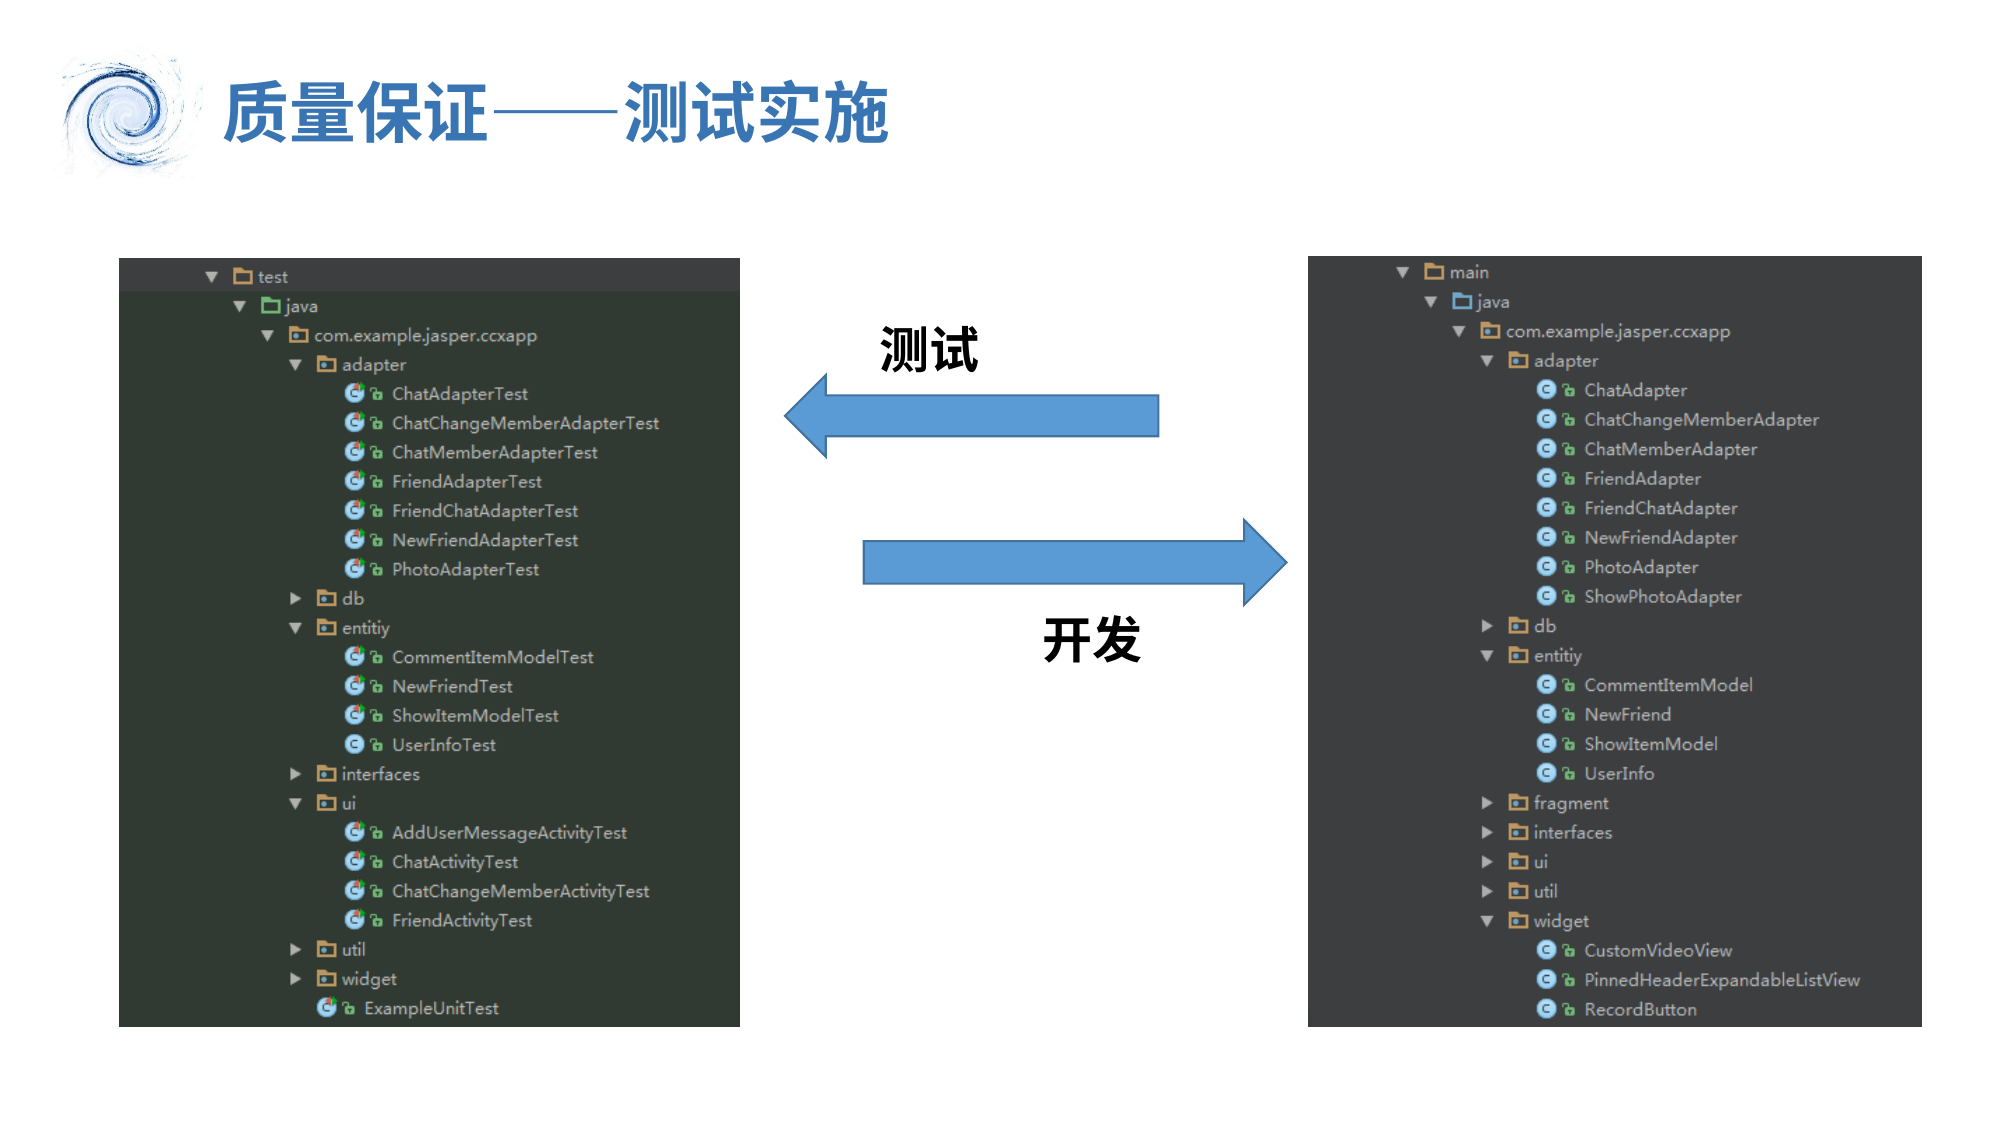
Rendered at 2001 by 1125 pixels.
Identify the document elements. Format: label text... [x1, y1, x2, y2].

text_box [783, 372, 1160, 460]
text_box 质量保证——测试实施 [207, 63, 906, 159]
text_box 测试 [864, 311, 995, 387]
text_box 开发 [1027, 601, 1158, 676]
picture [1308, 256, 1922, 1027]
picture [119, 258, 740, 1028]
picture [51, 44, 204, 179]
text_box [862, 517, 1289, 608]
